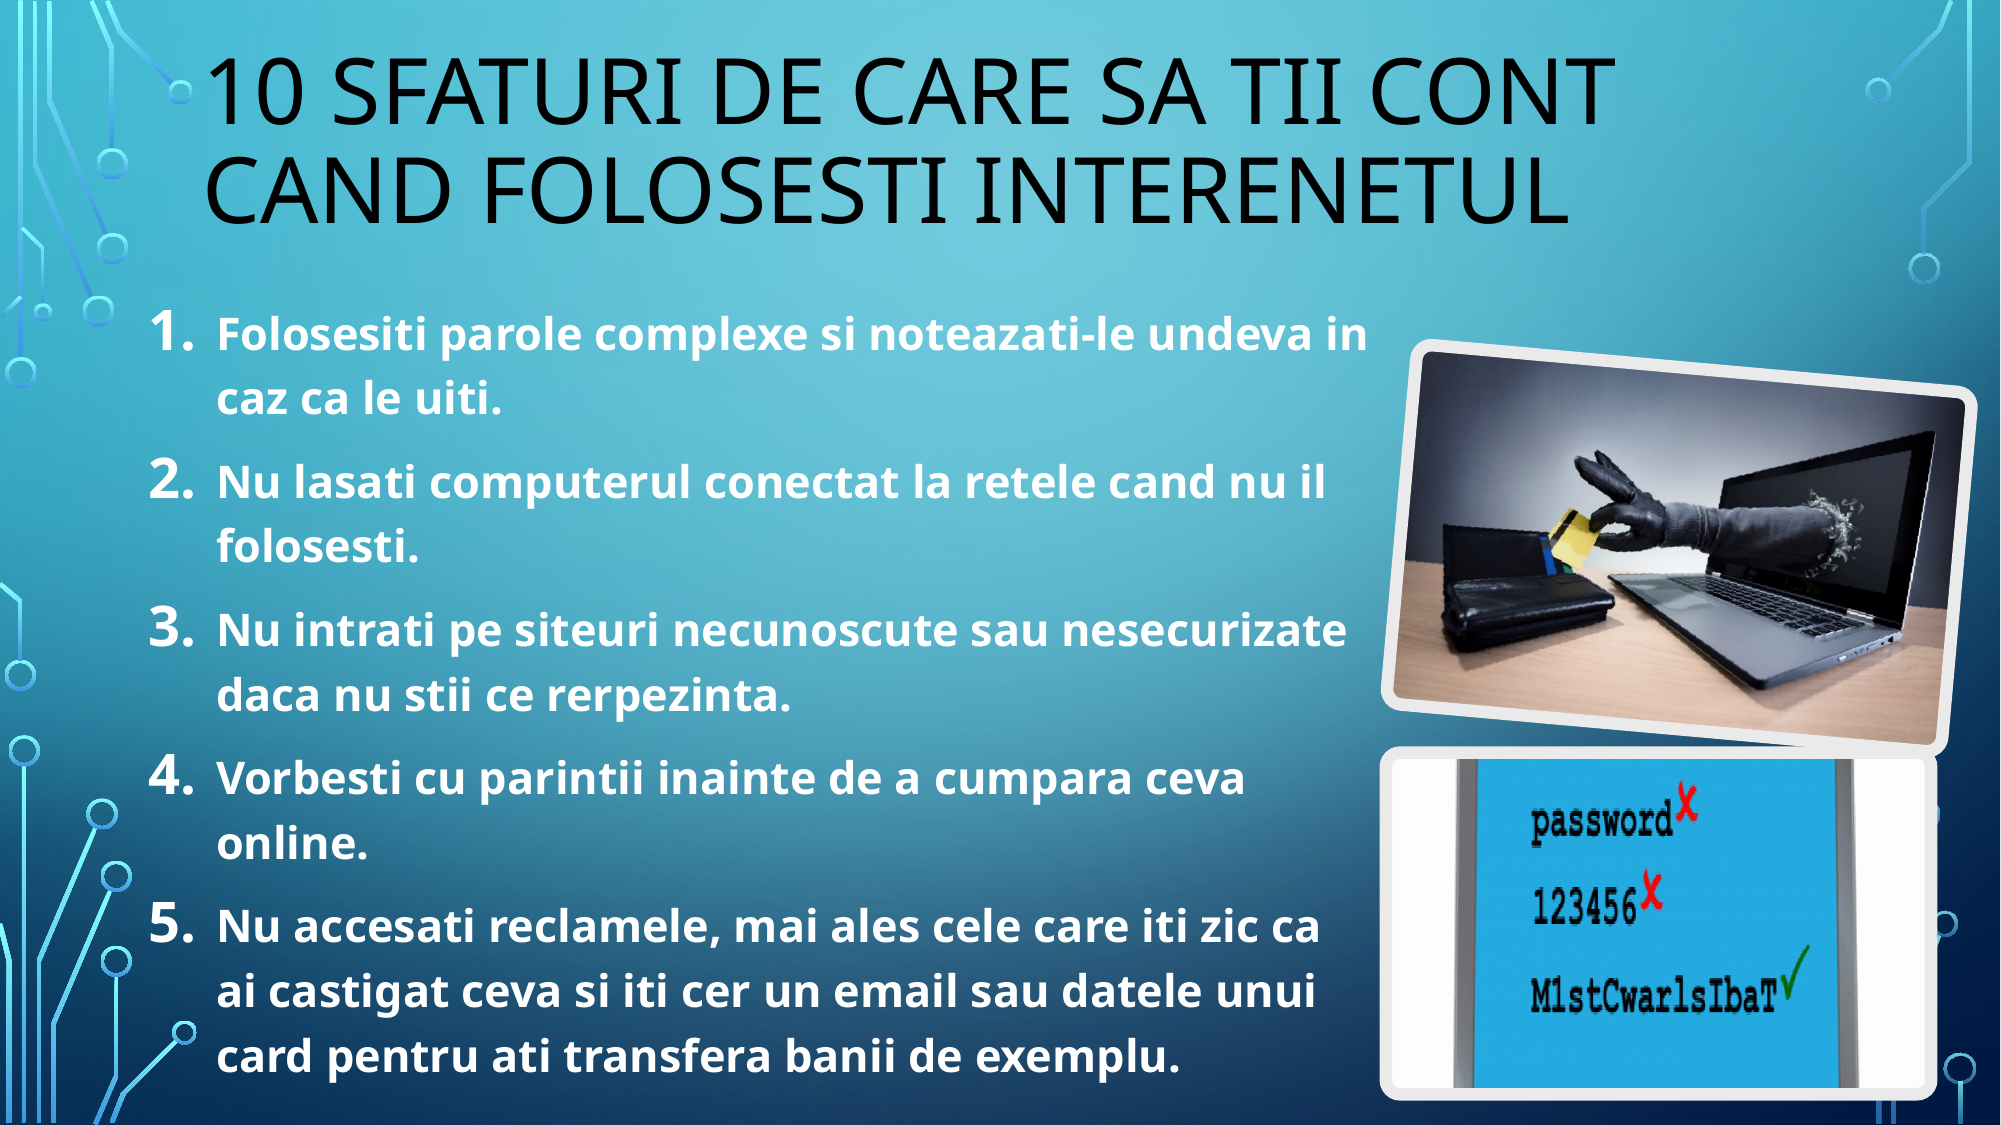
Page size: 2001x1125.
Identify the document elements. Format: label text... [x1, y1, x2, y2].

title 10 sfaturi de care sa tii cont cand folosesti interenetul [187, 2, 1813, 287]
list Folosesiti parole complexe si noteazati-le undeva in caz ca le uiti. Nu lasati computerul conectat la retele cand nu il folosesti. Nu intrati pe siteuri necunoscute sau nesecurizate daca nu stii ce rerpezinta. Vorbesti cu parintii inainte de a cumpara ceva online. Nu accesati reclamele, mai ales cele care iti zic ca ai castigat ceva si iti cer un email sau datele unui card pentru ati transfera banii de exemplu. [133, 286, 1386, 1095]
picture [1394, 352, 1965, 744]
picture [1385, 752, 1932, 1095]
